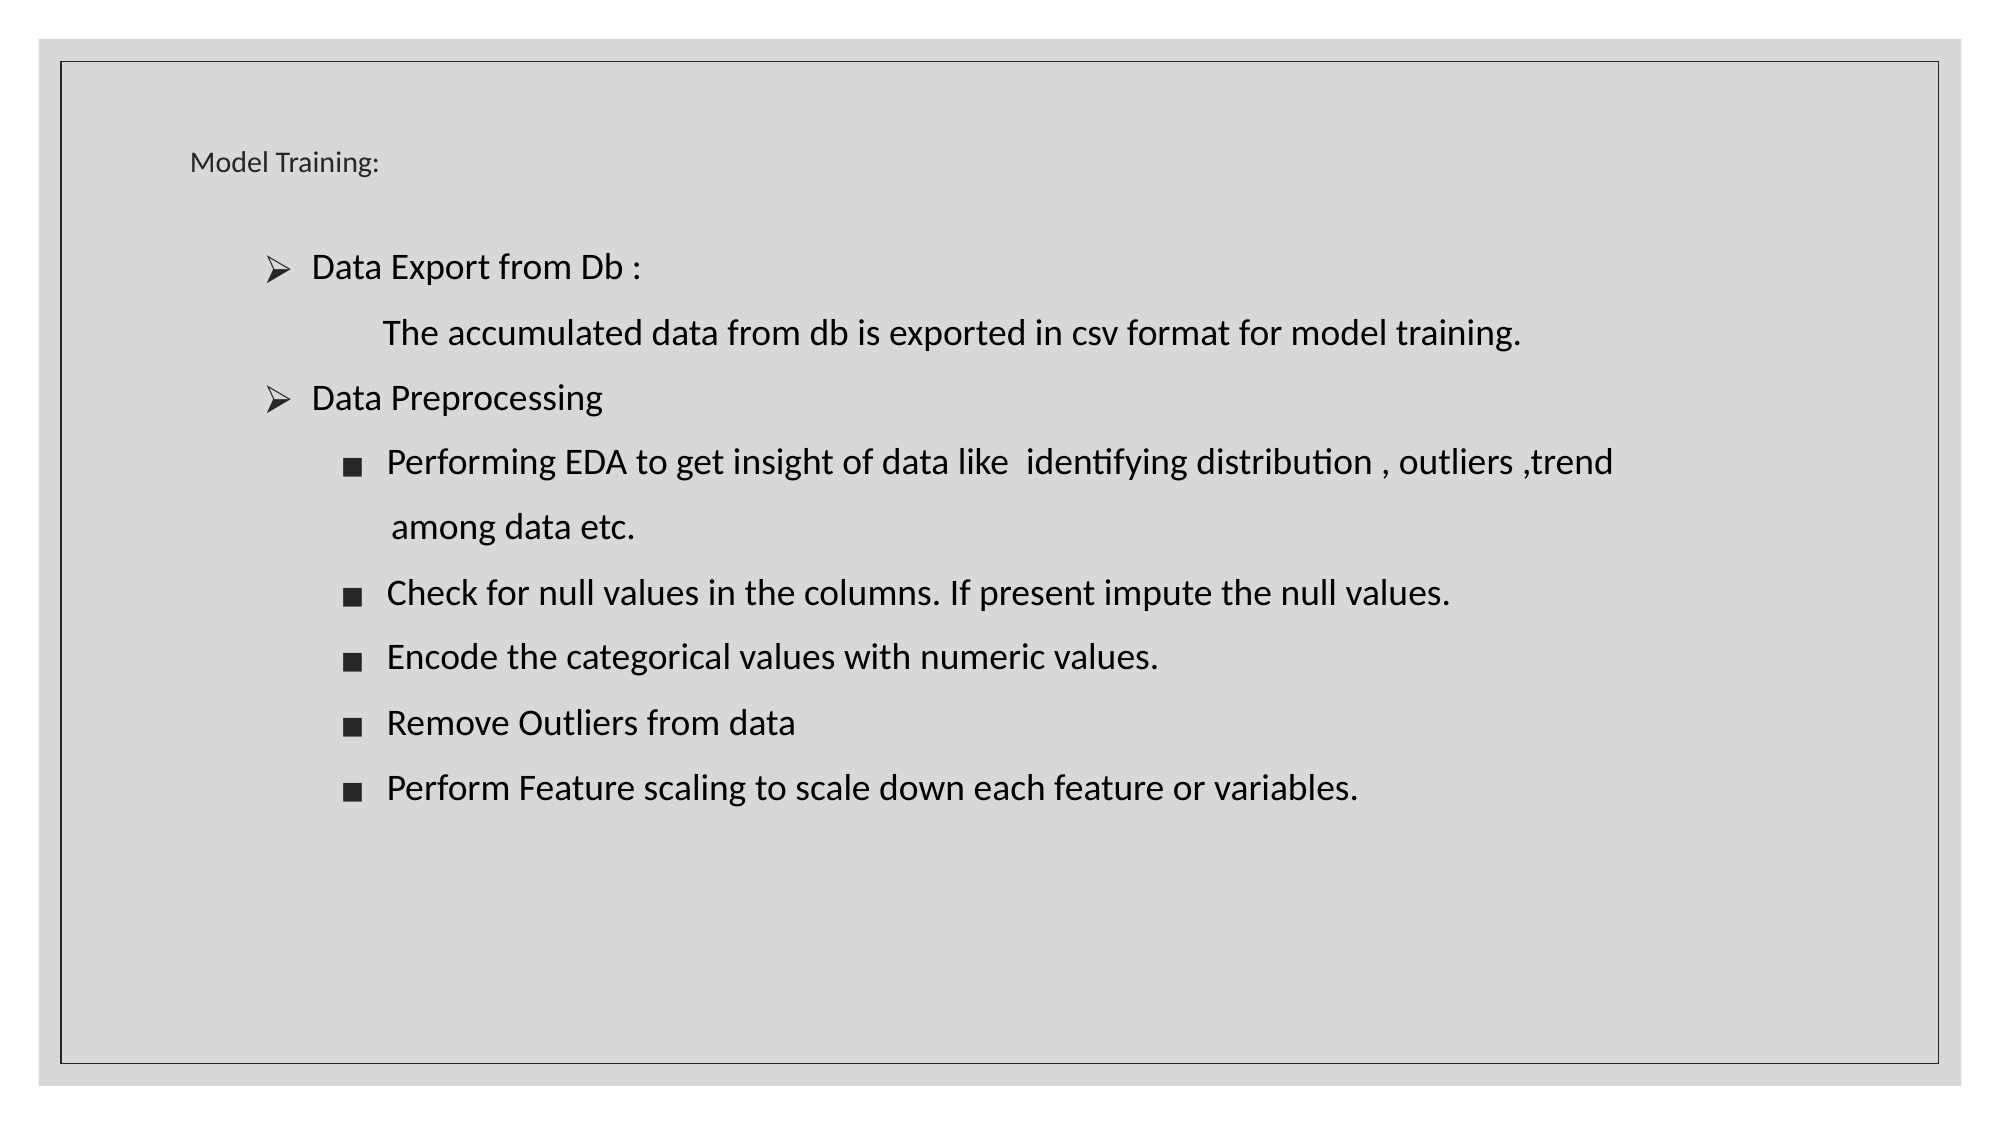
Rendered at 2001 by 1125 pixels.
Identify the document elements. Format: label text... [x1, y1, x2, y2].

title Model Training: [174, 105, 1825, 224]
list Data Export from Db : The accumulated data from db is exported in csv format for model training. Data Preprocessing Performing EDA to get insight of data like identifying distribution , outliers ,trend among data etc. Check for null values in the columns. If present impute the null values. Encode the categorical values with numeric values. Remove Outliers from data Perform Feature scaling to scale down each feature or variables. [174, 234, 1825, 977]
